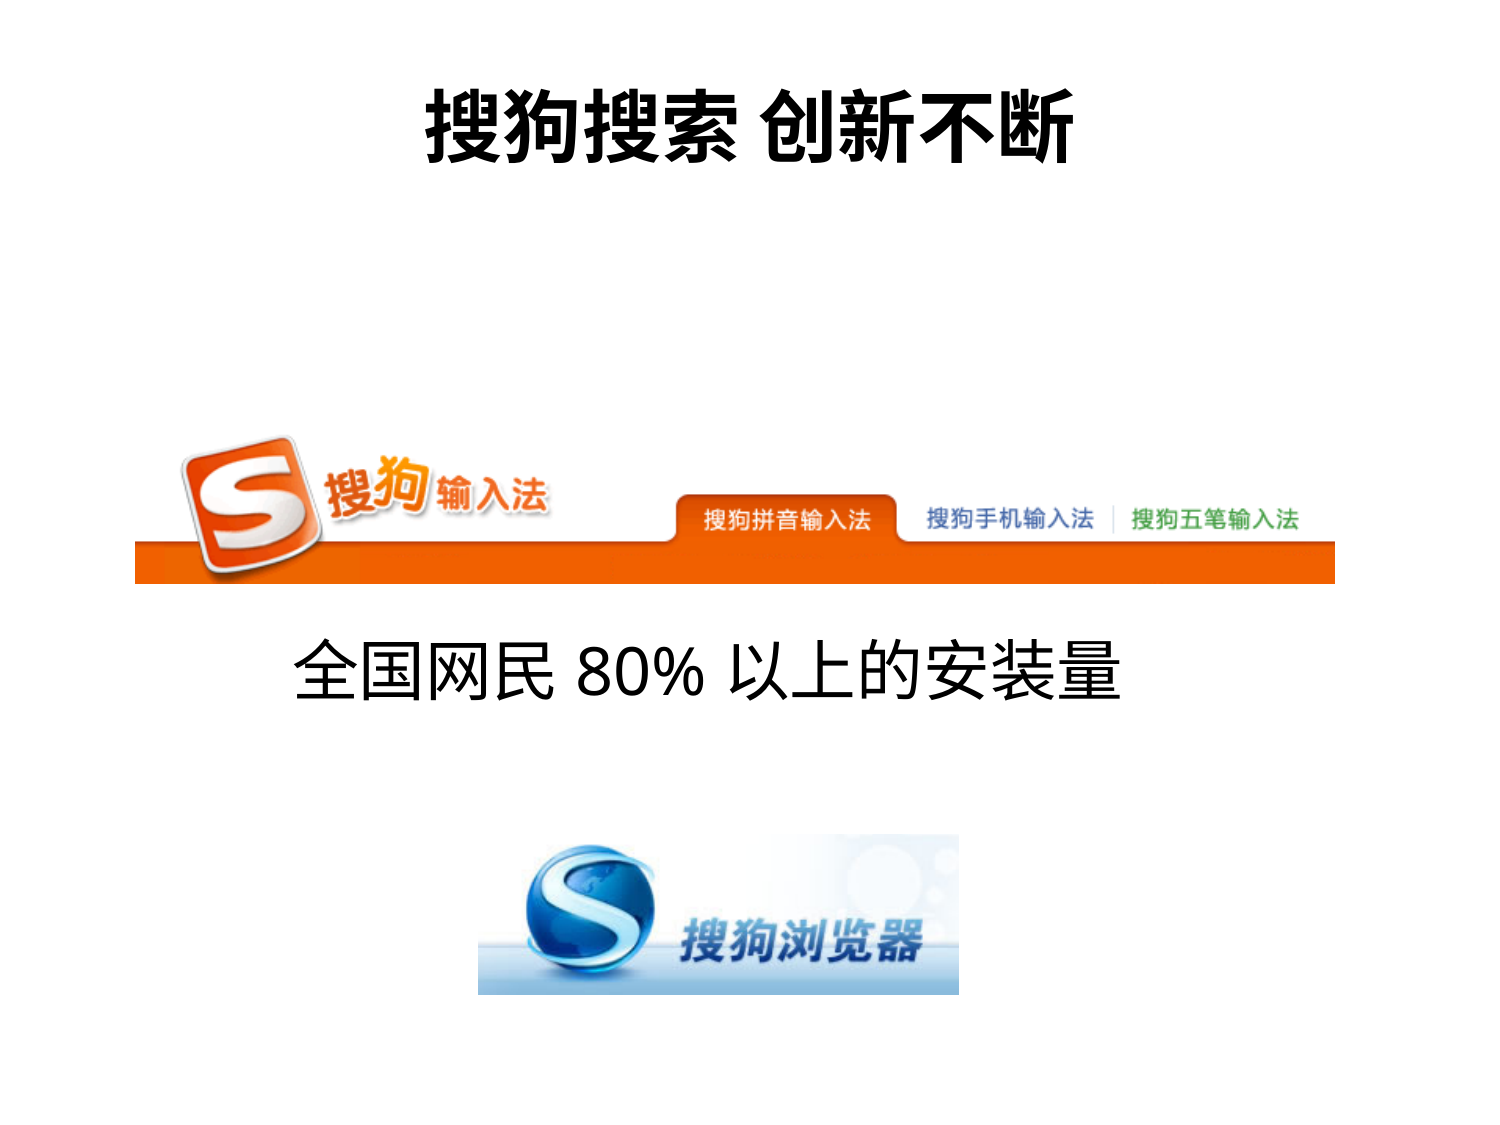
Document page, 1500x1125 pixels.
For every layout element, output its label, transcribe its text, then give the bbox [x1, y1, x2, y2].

title 搜狗搜索 创新不断 [241, 54, 1258, 195]
text_box 全国网民80%以上的安装量 [277, 621, 1188, 717]
picture [478, 833, 959, 996]
picture [135, 432, 1335, 585]
